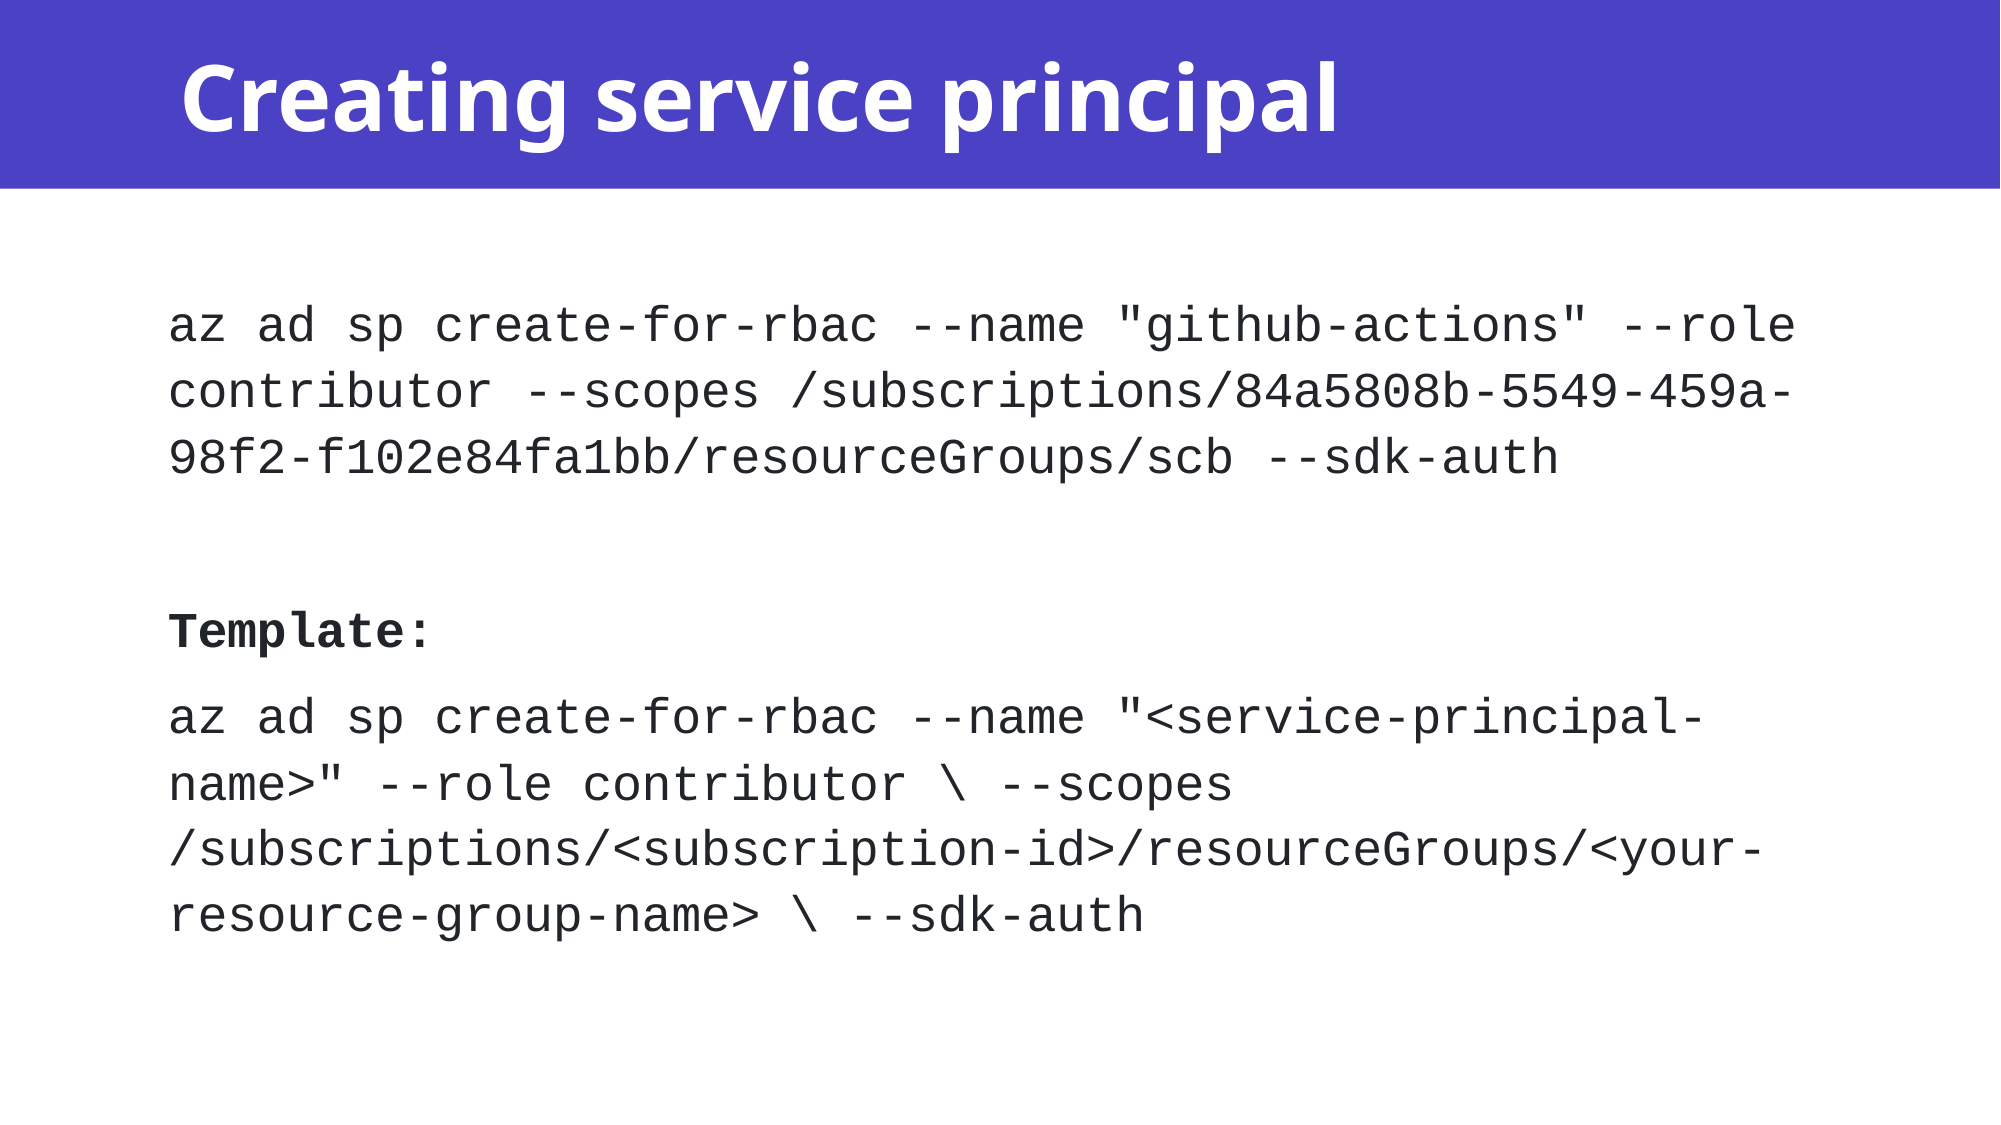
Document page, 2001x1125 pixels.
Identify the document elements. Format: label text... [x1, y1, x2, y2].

title Creating service principal [164, 31, 1710, 159]
list az ad sp create-for-rbac --name "github-actions" --role contributor --scopes /subscriptions/84a5808b-5549-459a-98f2-f102e84fa1bb/resourceGroups/scb --sdk-auth Template: az ad sp create-for-rbac --name "<service-principal-name>" --role contributor \ --scopes /subscriptions/<subscription-id>/resourceGroups/<your-resource-group-name> \ --sdk-auth [152, 278, 1848, 986]
